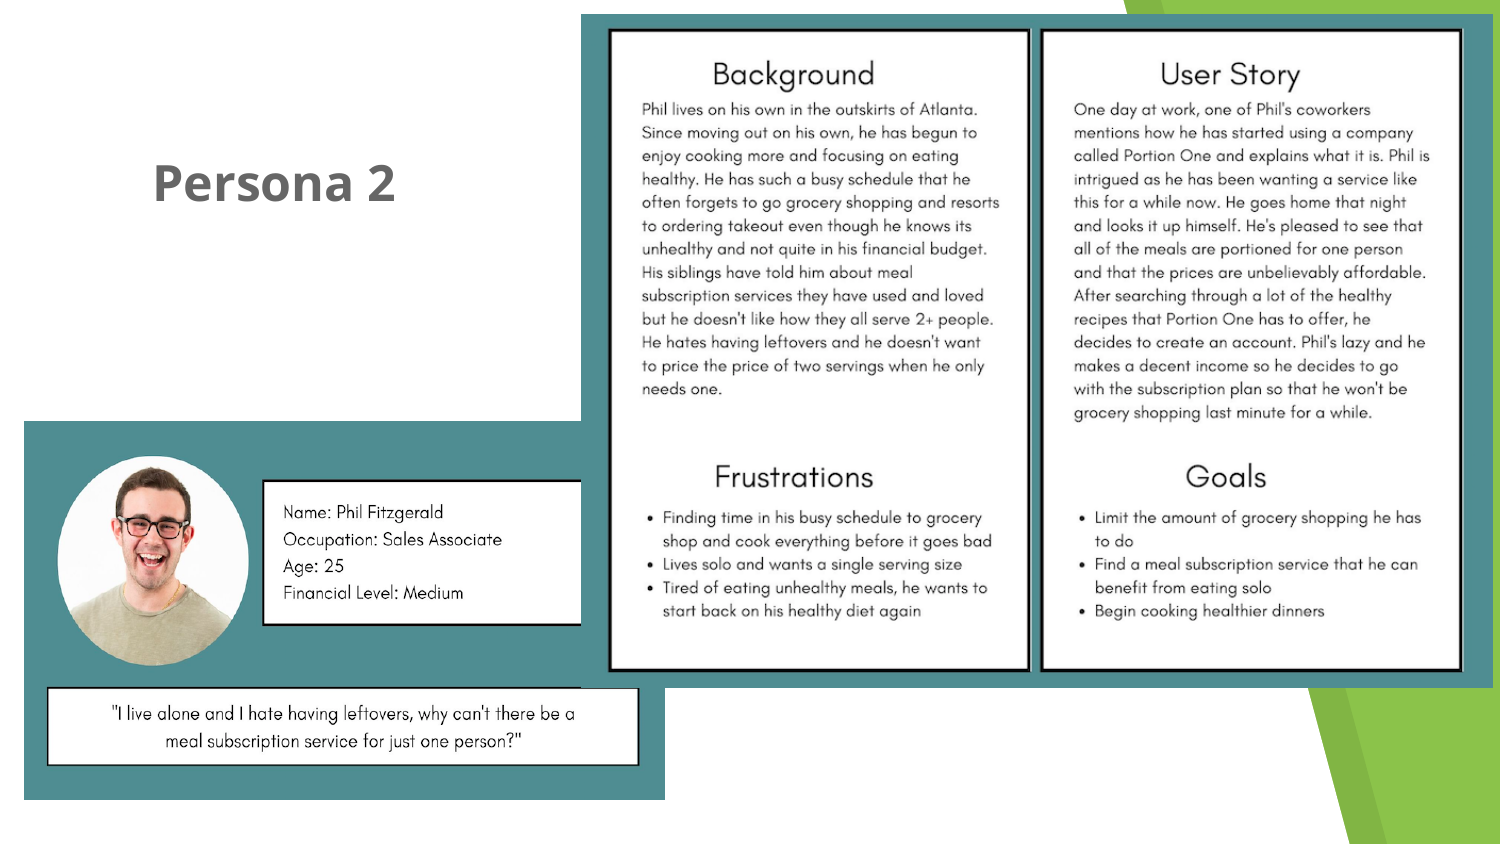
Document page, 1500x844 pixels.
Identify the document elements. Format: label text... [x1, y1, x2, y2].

picture [24, 14, 1493, 800]
title Persona 2 [137, 146, 576, 227]
